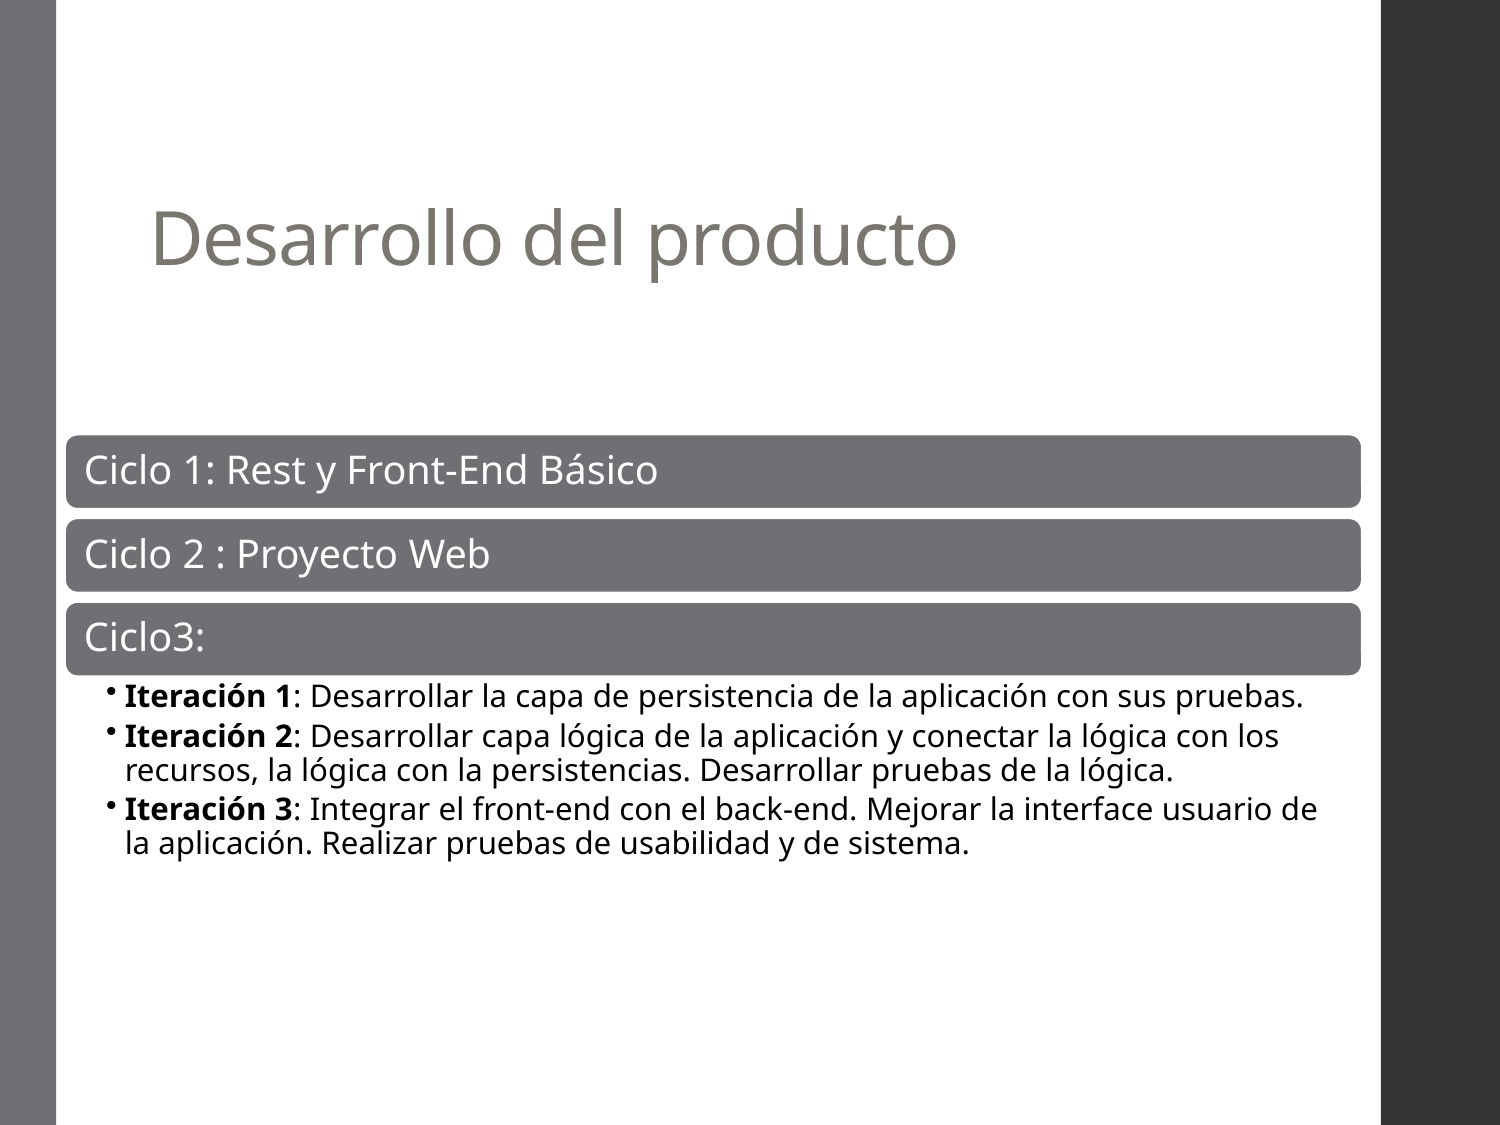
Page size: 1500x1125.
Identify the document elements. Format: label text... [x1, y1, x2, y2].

title Desarrollo del producto [134, 0, 1293, 281]
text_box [64, 408, 1363, 935]
